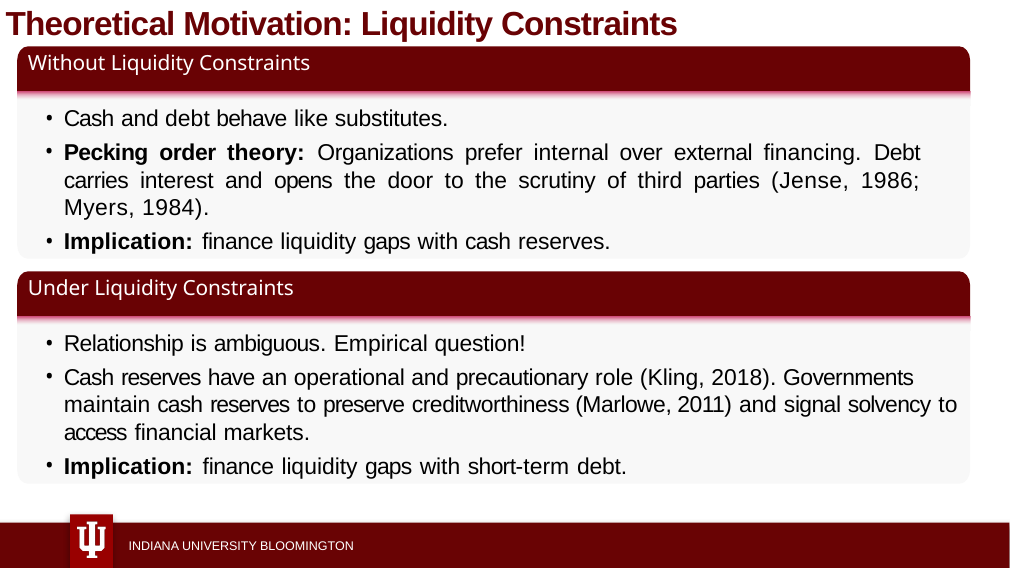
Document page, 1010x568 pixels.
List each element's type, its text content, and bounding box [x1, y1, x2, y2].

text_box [16, 46, 971, 261]
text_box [16, 271, 971, 484]
text_box Theoretical Motivation: Liquidity Constraints [3, 0, 1010, 42]
